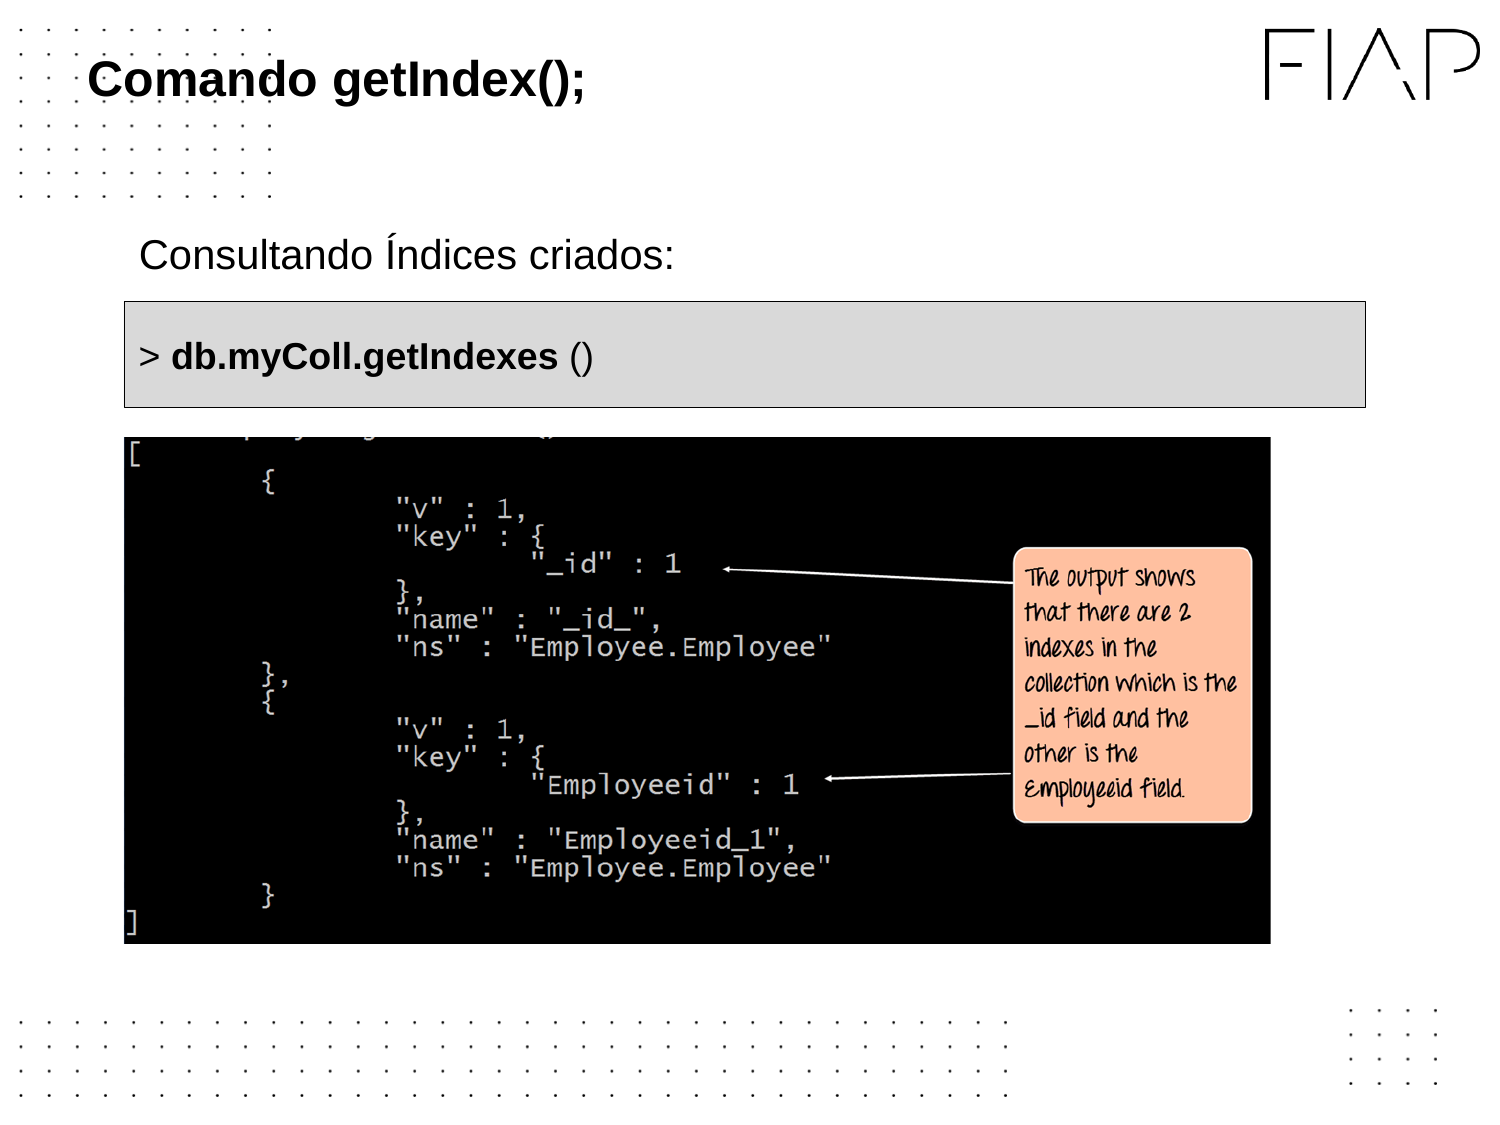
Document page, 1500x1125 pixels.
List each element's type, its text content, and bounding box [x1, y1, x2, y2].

text_box > db.myColl.getIndexes () [122, 299, 1367, 409]
text_box Consultando Índices criados: [123, 220, 1327, 299]
picture [19, 28, 271, 198]
picture [123, 436, 1271, 944]
title Comando getIndex(); [72, 42, 1223, 118]
picture [19, 1019, 1007, 1097]
picture [1265, 28, 1480, 100]
picture [1344, 1007, 1437, 1085]
text_box Consultando Índices criados: [123, 409, 1327, 686]
